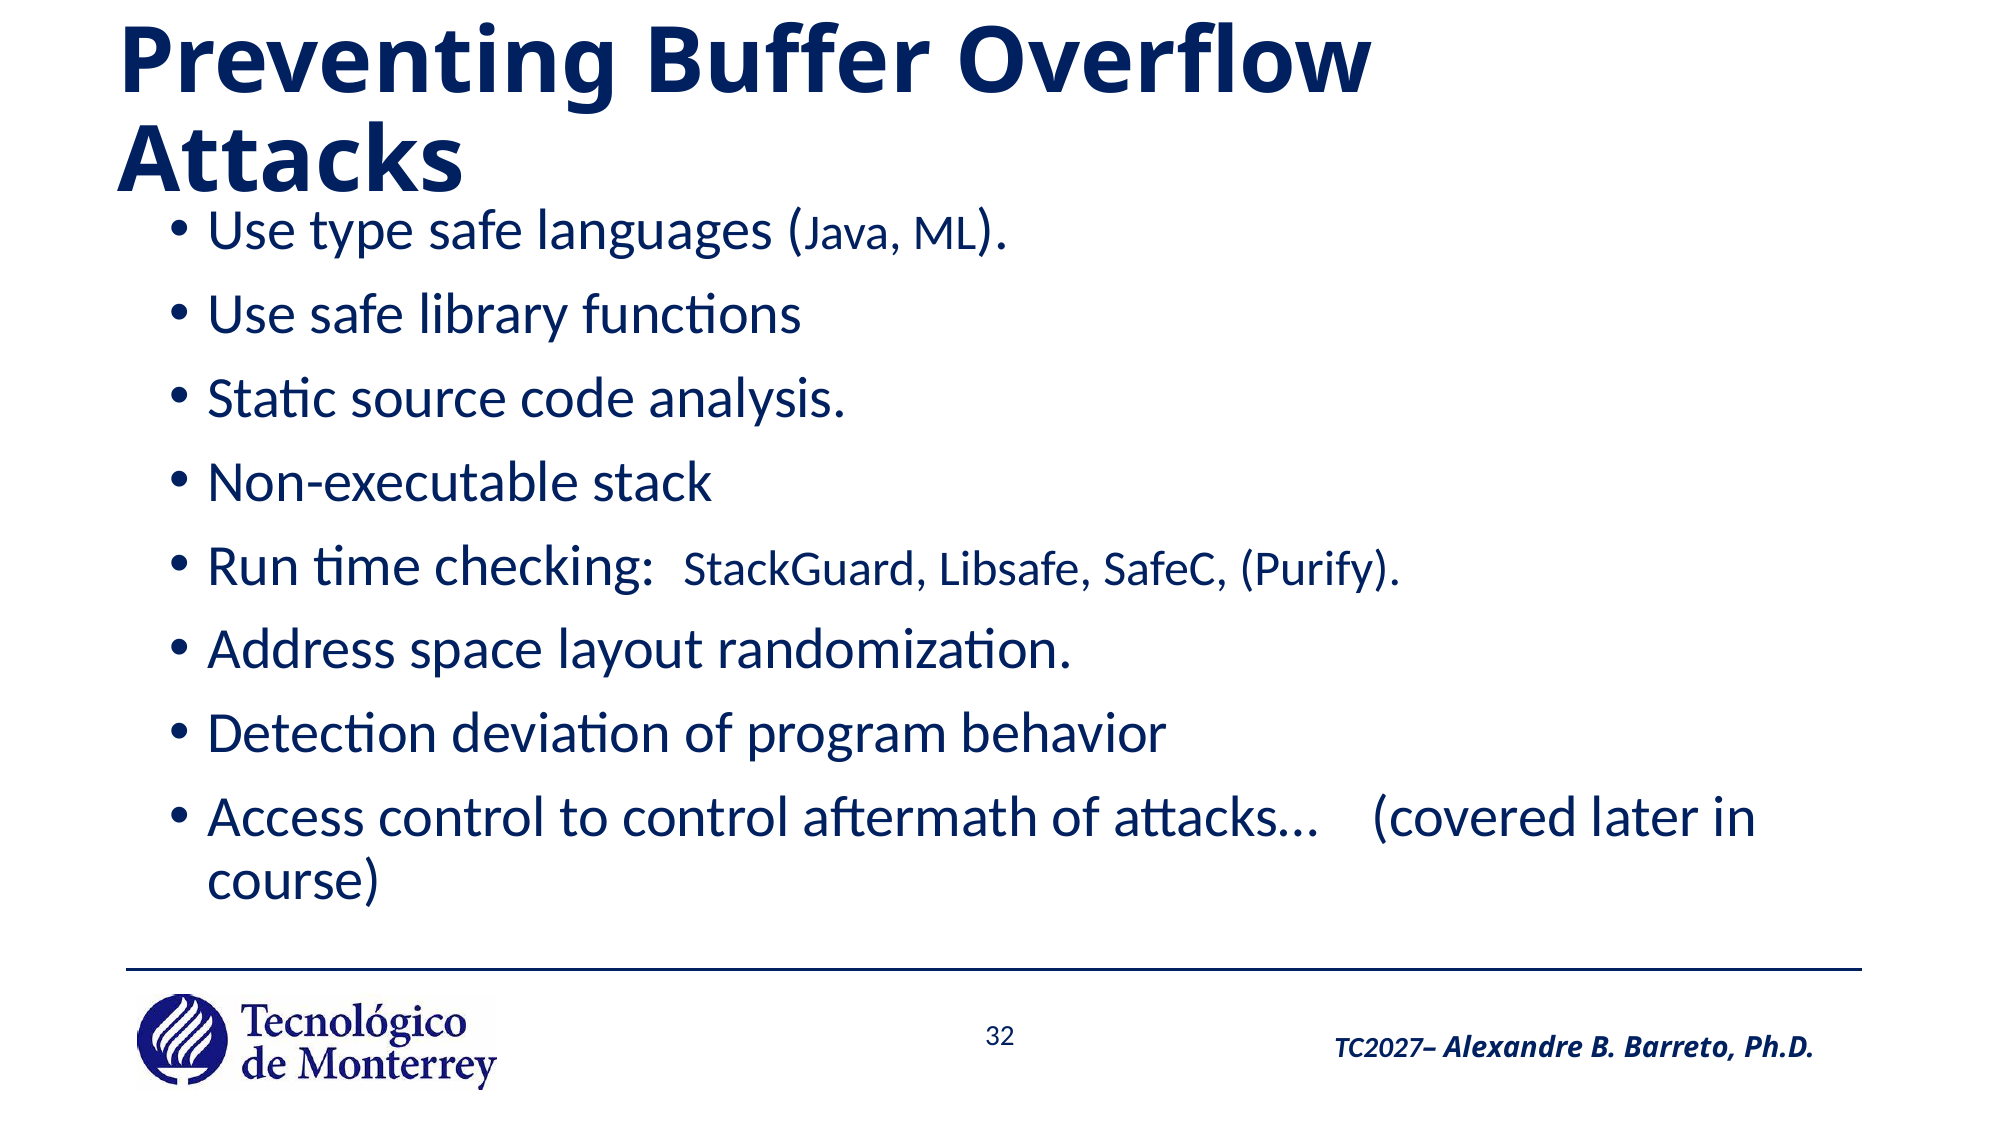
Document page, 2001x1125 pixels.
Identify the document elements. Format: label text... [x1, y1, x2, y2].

title Preventing Buffer Overflow Attacks [102, 37, 1486, 188]
picture [137, 994, 497, 1090]
list Use type safe languages (Java, ML). Use safe library functions Static source code analysis. Non-executable stack Run time checking: StackGuard, Libsafe, SafeC, (Purify). Address space layout randomization. Detection deviation of program behavior Access control to control aftermath of attacks… (covered later in course) [154, 191, 1812, 942]
